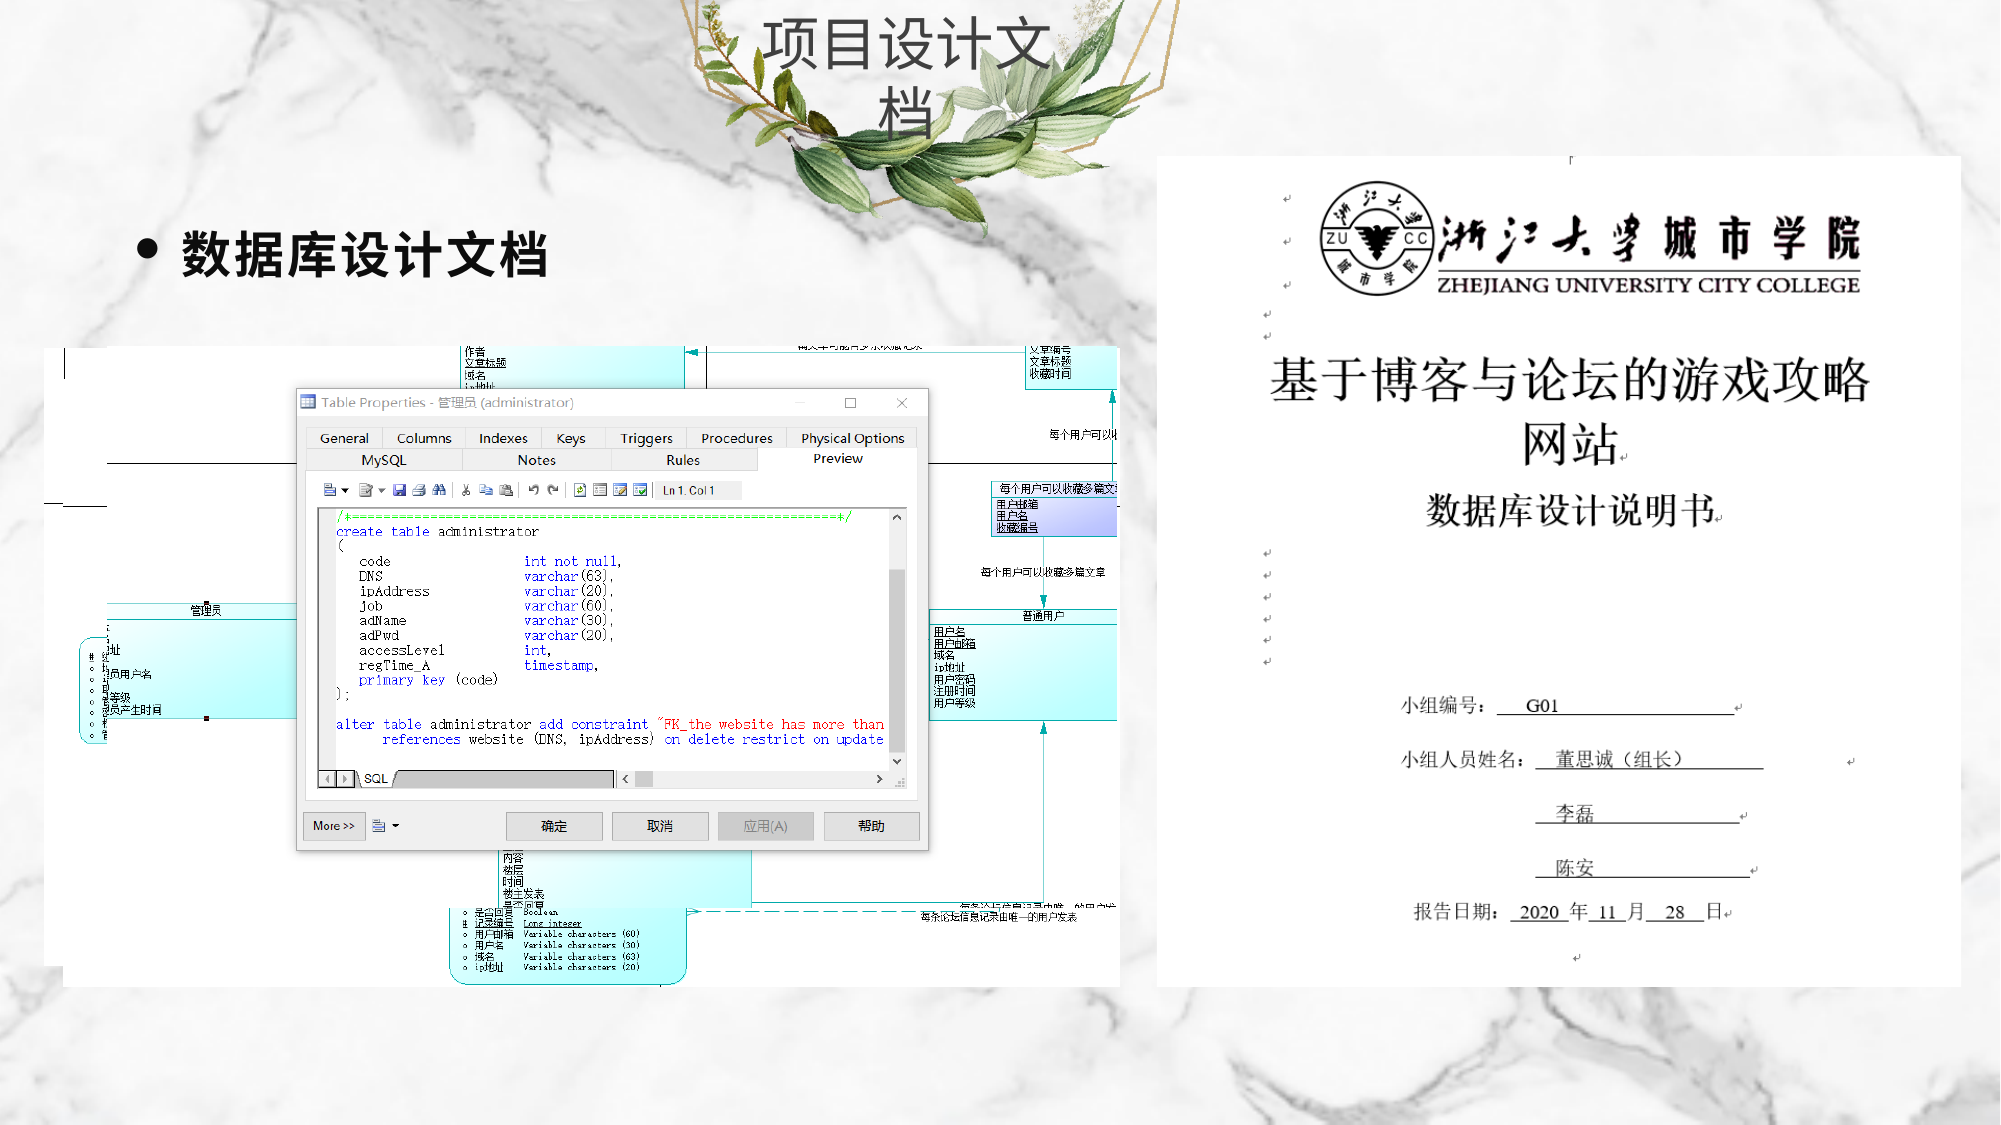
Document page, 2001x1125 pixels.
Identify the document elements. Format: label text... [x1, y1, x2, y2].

text_box 数据库设计文档 [123, 180, 583, 319]
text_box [607, 0, 1165, 217]
picture [0, 0, 2001, 1125]
